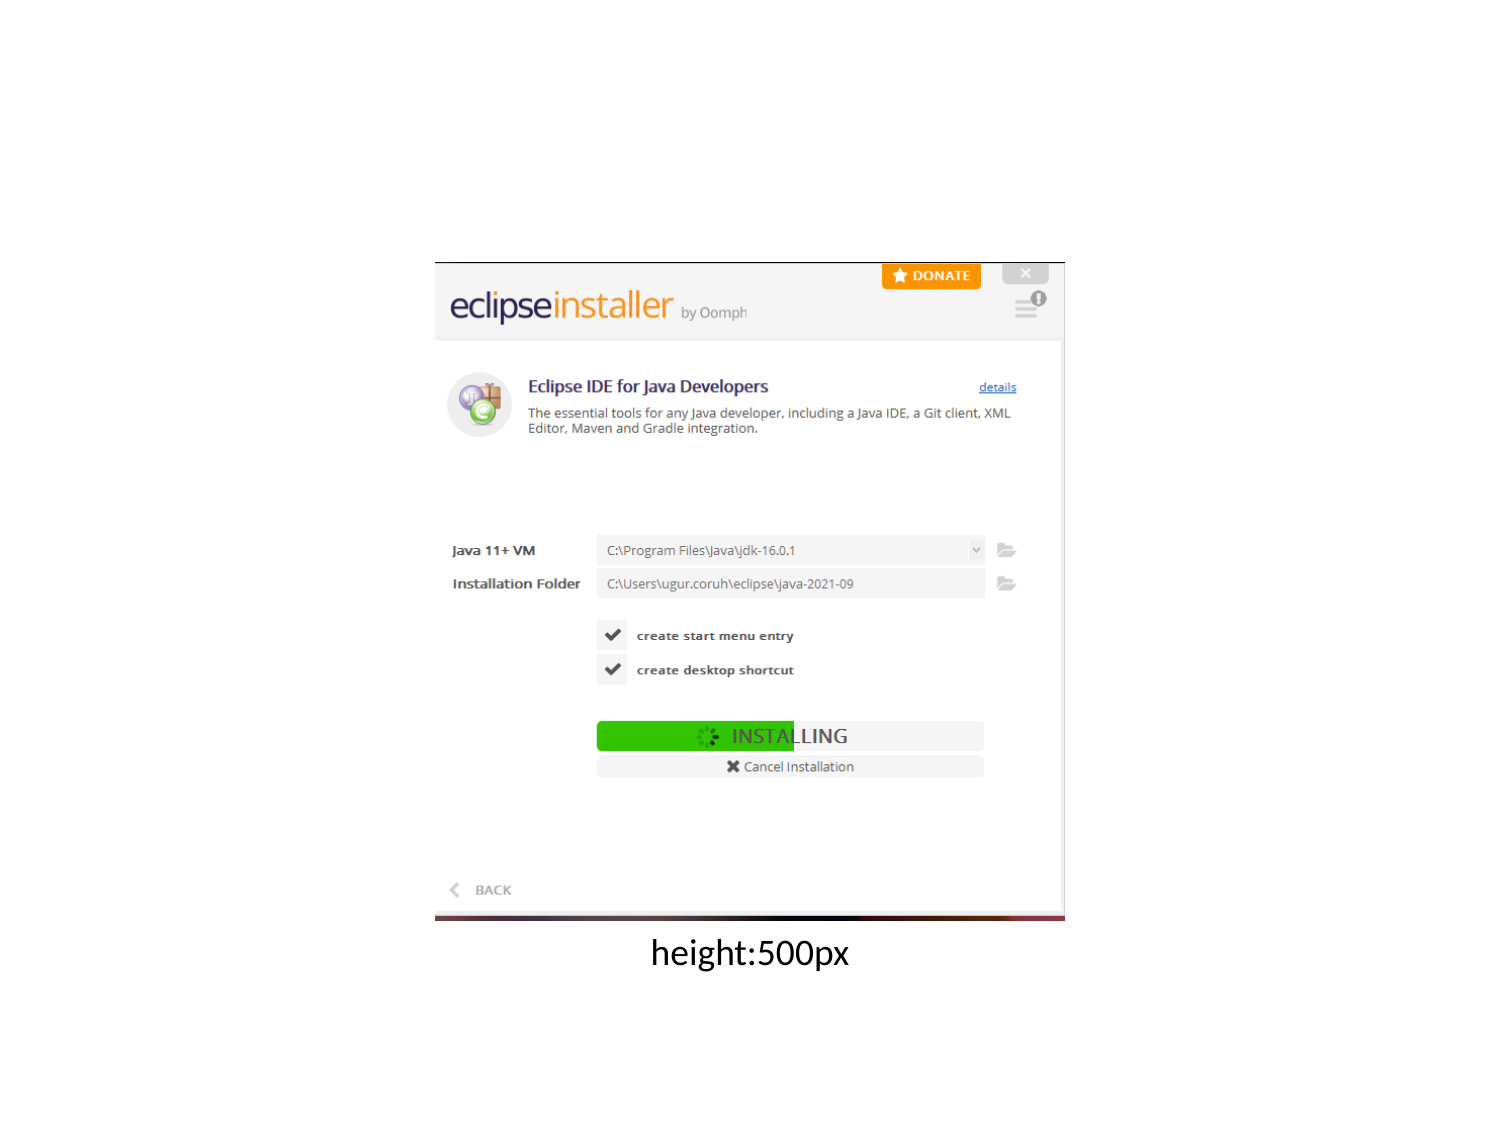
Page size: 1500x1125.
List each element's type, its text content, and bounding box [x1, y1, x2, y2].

picture [435, 262, 1065, 921]
text_box height:500px [74, 920, 1425, 1005]
